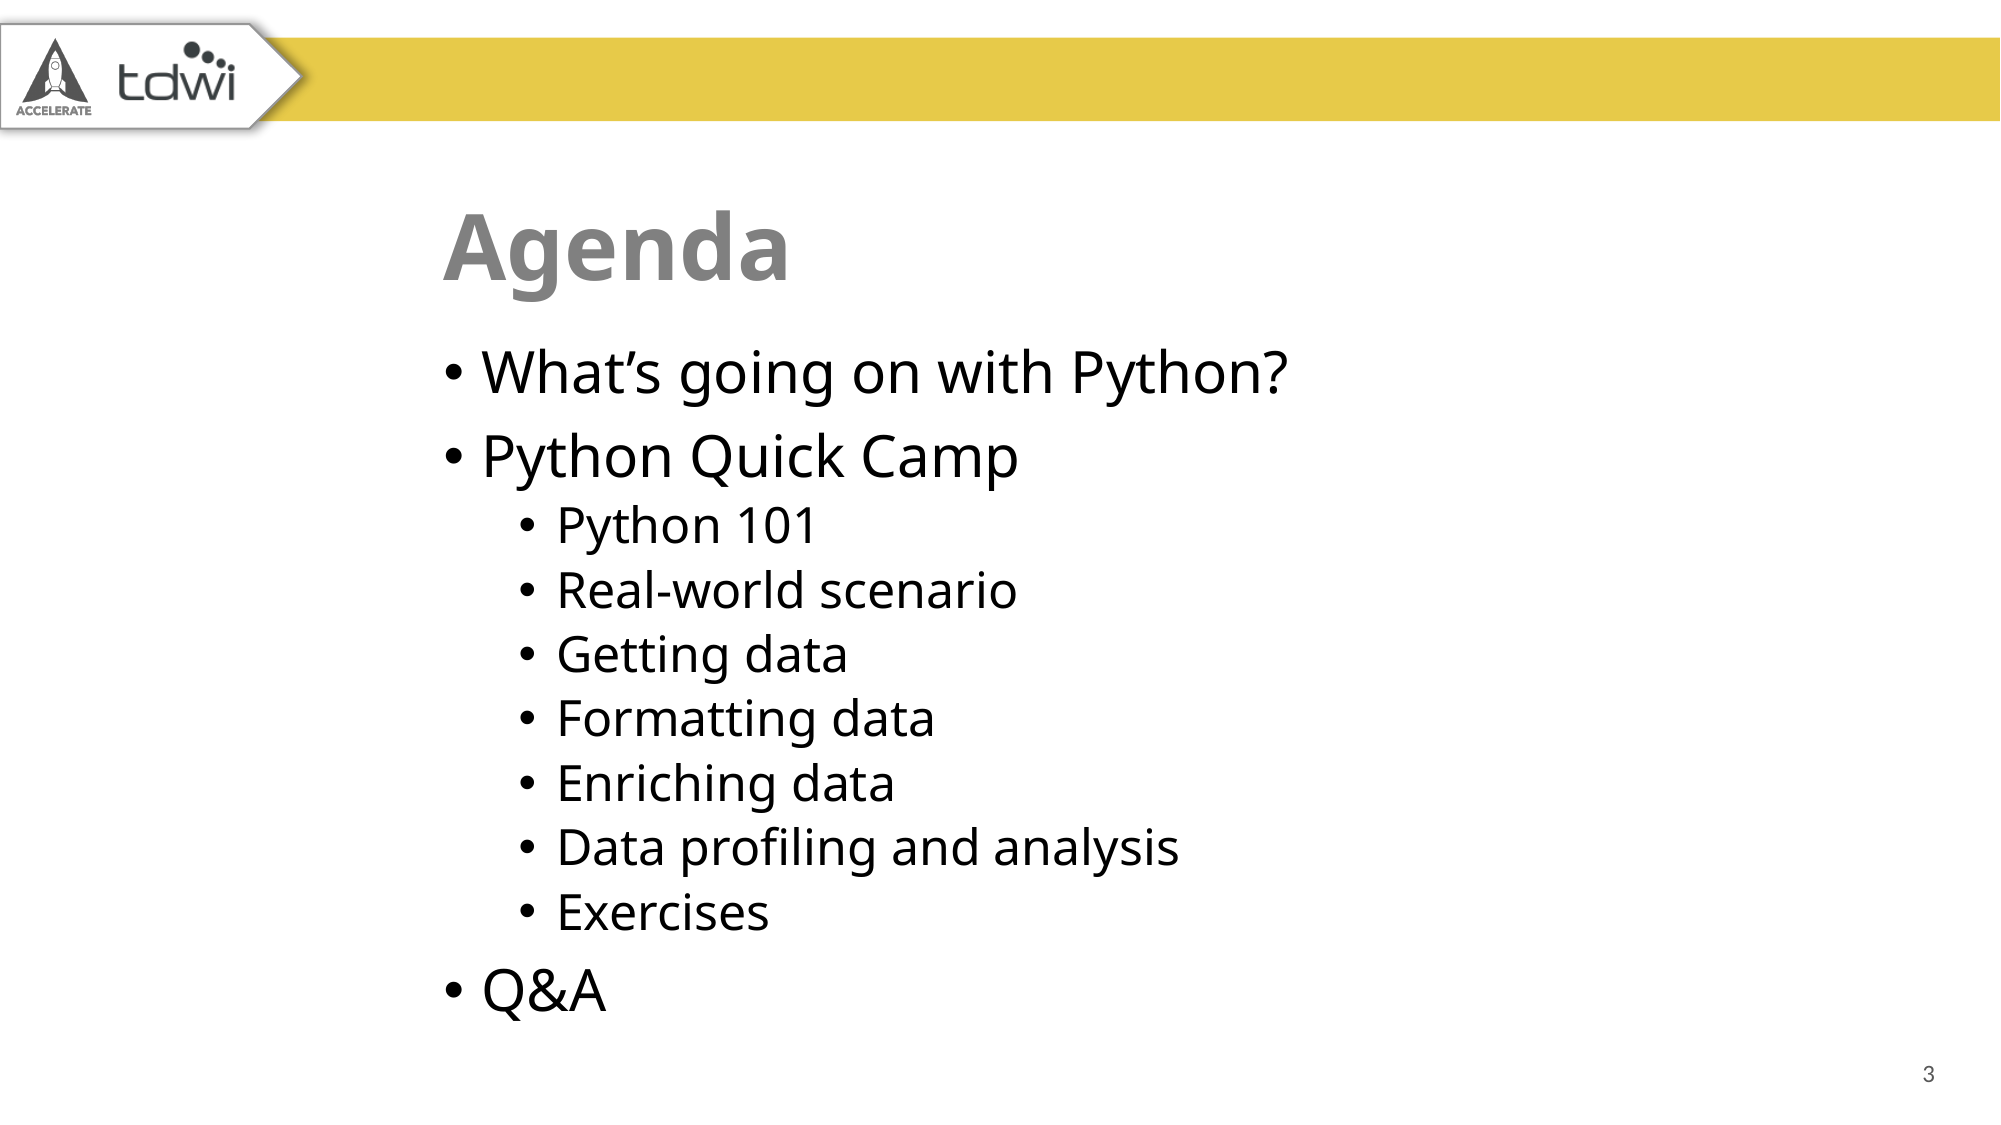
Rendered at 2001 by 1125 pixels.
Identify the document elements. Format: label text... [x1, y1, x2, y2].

slide_number 3 [1500, 1042, 1950, 1103]
list What’s going on with Python? Python Quick Camp Python 101 Real-world scenario Getting data Formatting data Enriching data Data profiling and analysis Exercises Q&A [428, 336, 1950, 1055]
picture [115, 35, 239, 108]
title Agenda [428, 187, 1950, 314]
